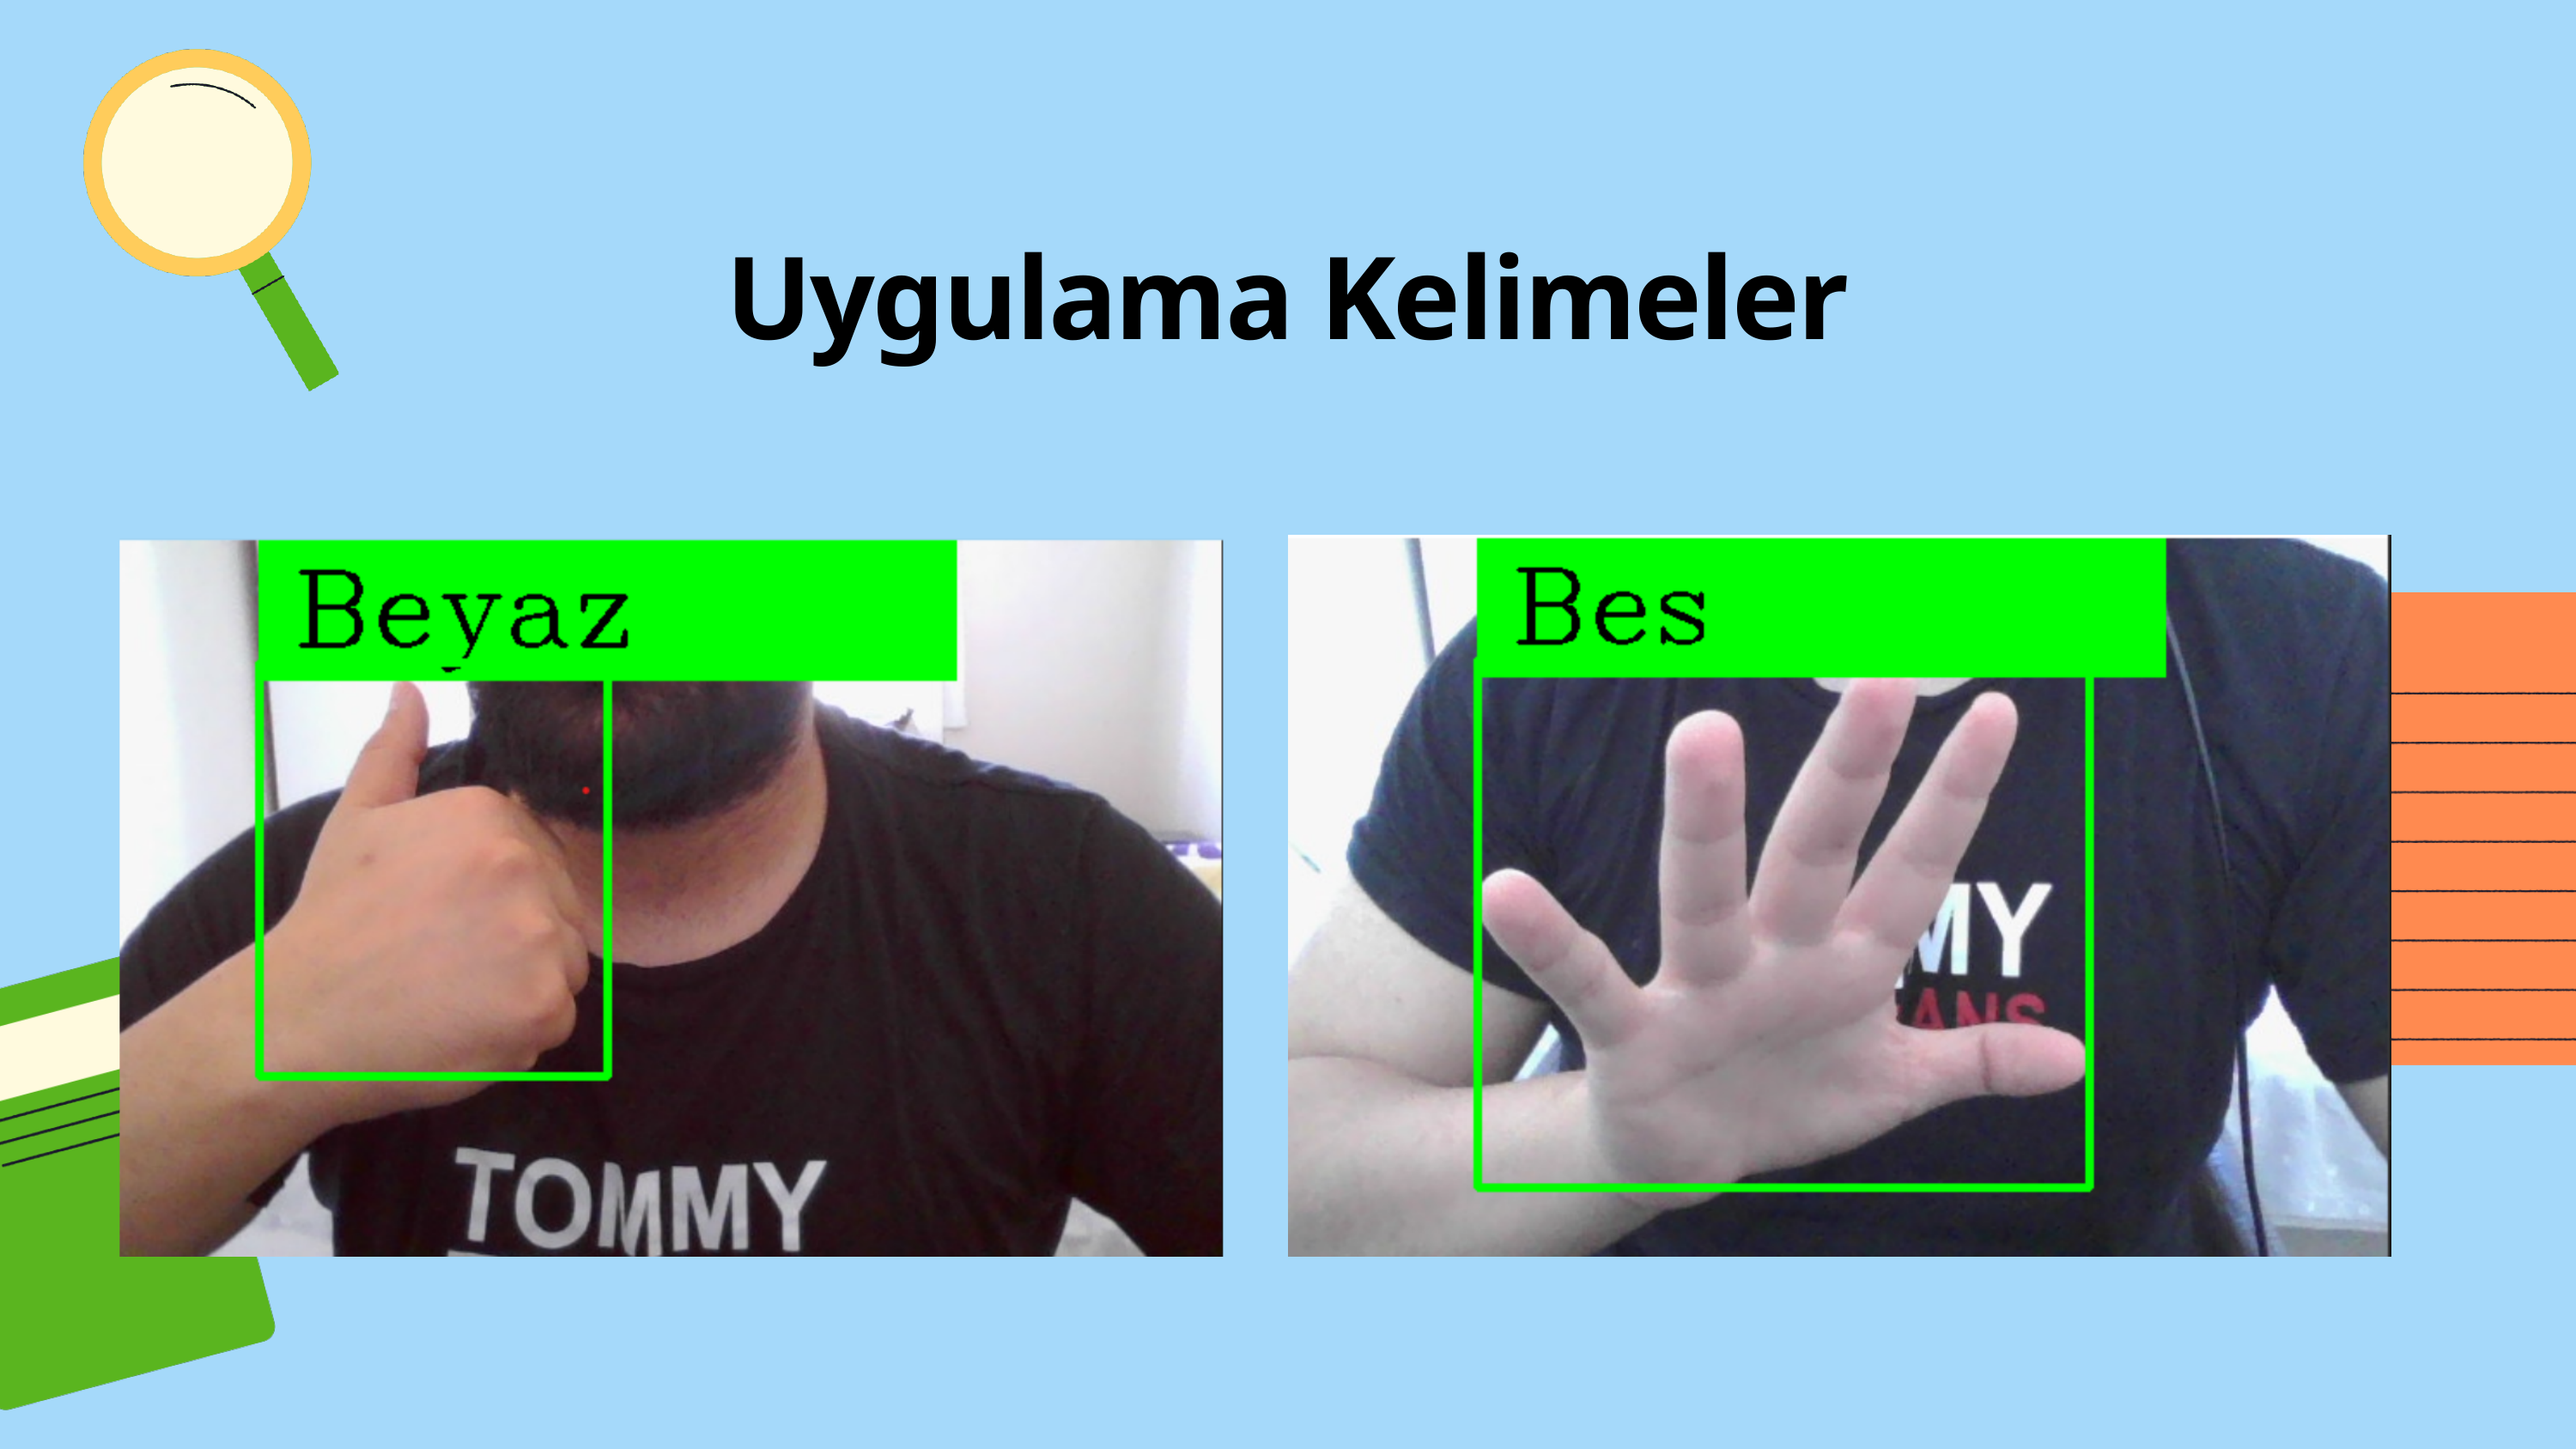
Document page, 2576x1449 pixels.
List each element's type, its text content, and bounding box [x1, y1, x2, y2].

text_box [2396, 592, 2576, 1065]
text_box [67, 33, 339, 391]
text_box Uygulama Kelimeler [325, 213, 2251, 362]
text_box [1287, 535, 2392, 1257]
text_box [119, 390, 1224, 1257]
text_box [0, 944, 276, 1412]
